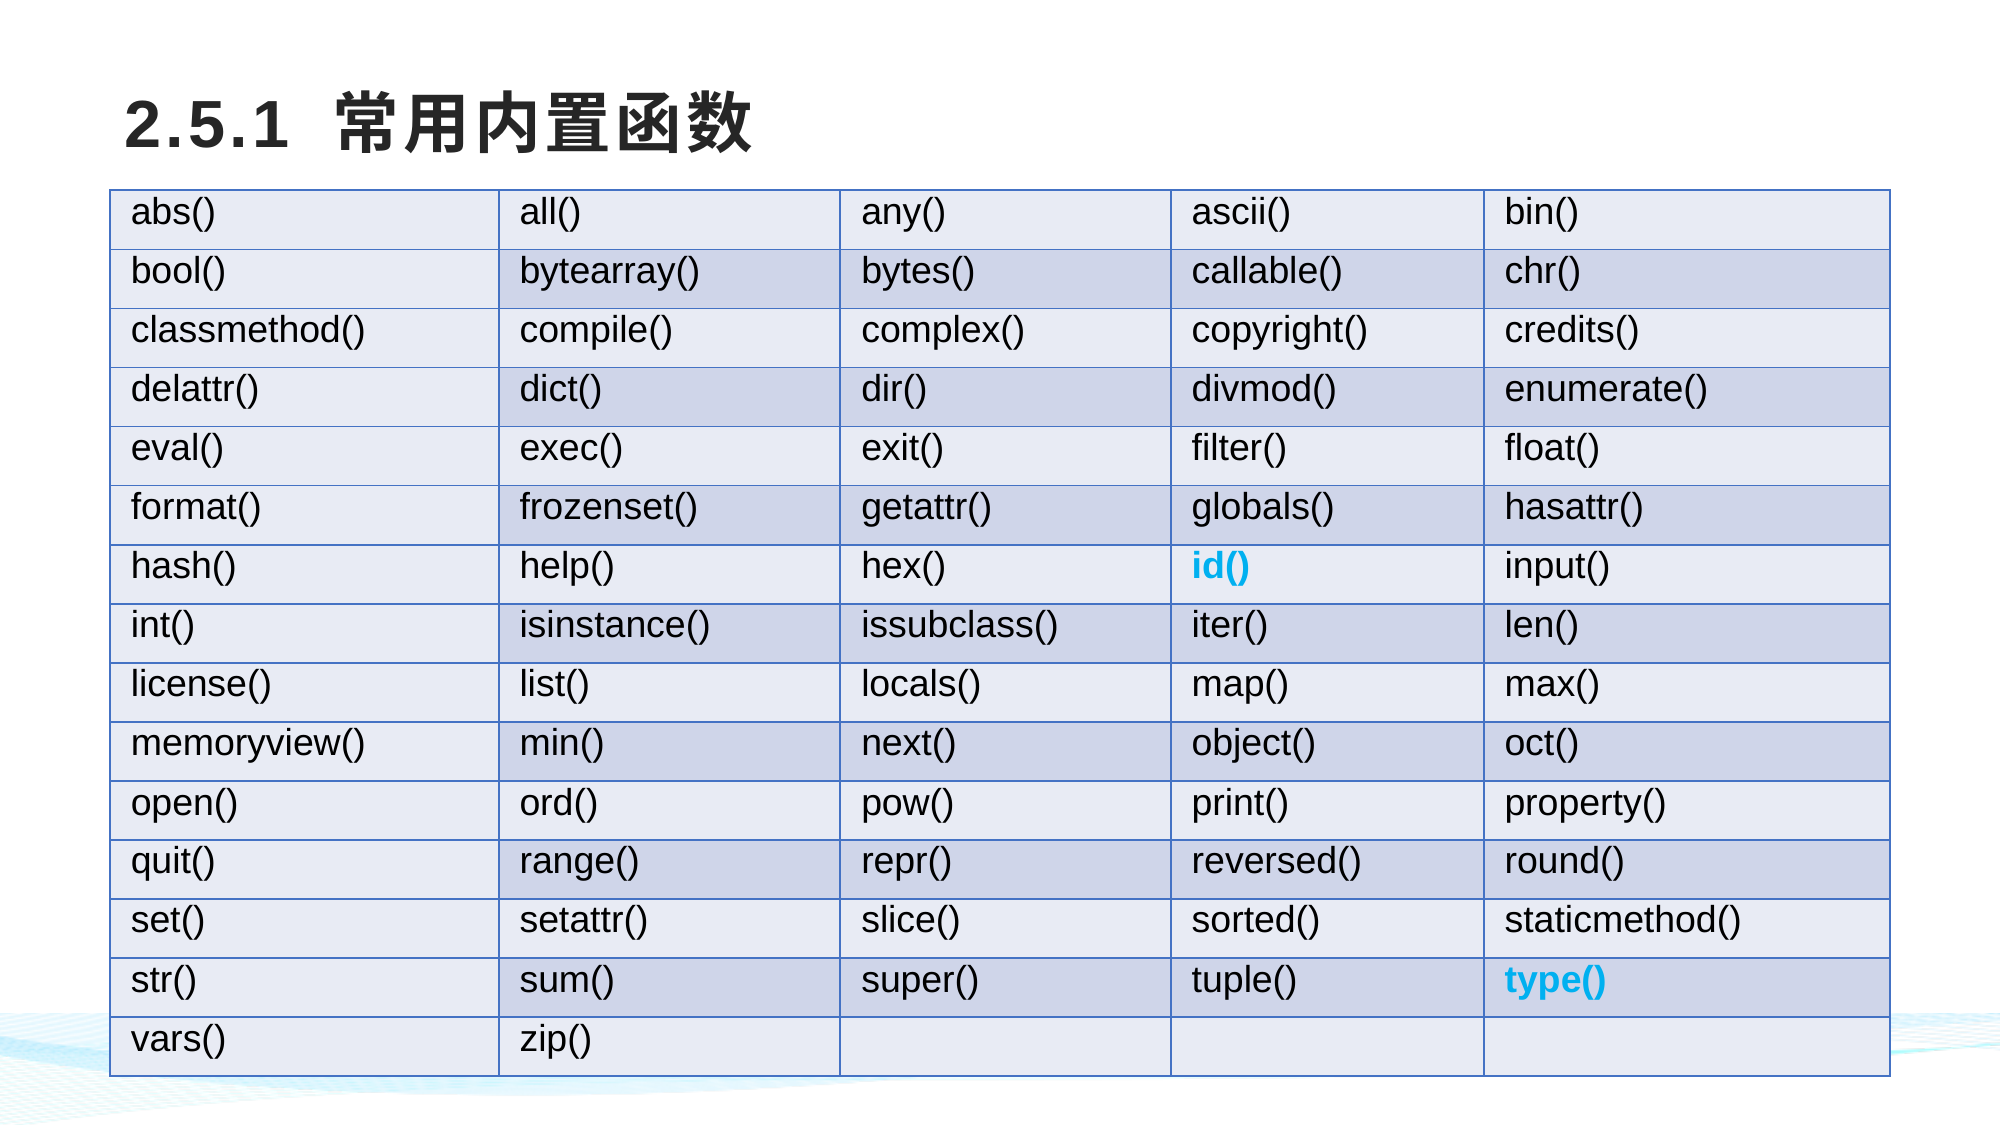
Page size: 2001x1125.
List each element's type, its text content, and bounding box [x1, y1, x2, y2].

table_cell print() [1172, 782, 1483, 839]
table_cell bytes() [841, 250, 1170, 308]
table_cell getattr() [841, 486, 1170, 544]
table_header ascii() [1172, 191, 1483, 249]
table_cell list() [500, 664, 839, 721]
table_cell reversed() [1172, 841, 1483, 898]
table_cell range() [500, 841, 839, 898]
table_cell bool() [111, 250, 498, 308]
table_cell property() [1485, 782, 1889, 839]
table_cell iter() [1172, 605, 1483, 662]
table_header abs() [111, 191, 498, 249]
picture [0, 1013, 2000, 1125]
table_cell id() [1172, 546, 1483, 603]
table_cell copyright() [1172, 309, 1483, 367]
table_cell locals() [841, 664, 1170, 721]
table_cell ord() [500, 782, 839, 839]
table_cell vars() [111, 1018, 498, 1075]
table_cell input() [1485, 546, 1889, 603]
table_cell [1172, 1018, 1483, 1075]
table_cell str() [111, 959, 498, 1016]
table_cell frozenset() [500, 486, 839, 544]
table_cell enumerate() [1485, 368, 1889, 426]
table_header any() [841, 191, 1170, 249]
table_cell staticmethod() [1485, 900, 1889, 957]
table_cell bytearray() [500, 250, 839, 308]
table_cell eval() [111, 427, 498, 485]
table_cell delattr() [111, 368, 498, 426]
table_cell hex() [841, 546, 1170, 603]
table_cell pow() [841, 782, 1170, 839]
table_cell len() [1485, 605, 1889, 662]
table_cell hash() [111, 546, 498, 603]
table_cell filter() [1172, 427, 1483, 485]
table_cell dict() [500, 368, 839, 426]
table_cell isinstance() [500, 605, 839, 662]
table_cell exit() [841, 427, 1170, 485]
table_cell license() [111, 664, 498, 721]
table_cell super() [841, 959, 1170, 1016]
table_cell classmethod() [111, 309, 498, 367]
table_cell object() [1172, 723, 1483, 780]
table_cell next() [841, 723, 1170, 780]
table_cell zip() [500, 1018, 839, 1075]
table_cell float() [1485, 427, 1889, 485]
table_cell repr() [841, 841, 1170, 898]
table_header bin() [1485, 191, 1889, 249]
table_cell map() [1172, 664, 1483, 721]
table_cell issubclass() [841, 605, 1170, 662]
title 2.5.1 常用内置函数 [109, 72, 1891, 189]
table_cell exec() [500, 427, 839, 485]
table_cell setattr() [500, 900, 839, 957]
table_cell chr() [1485, 250, 1889, 308]
table_cell dir() [841, 368, 1170, 426]
table_cell divmod() [1172, 368, 1483, 426]
table_cell help() [500, 546, 839, 603]
table_cell hasattr() [1485, 486, 1889, 544]
table_cell min() [500, 723, 839, 780]
table_cell type() [1485, 959, 1889, 1016]
table_cell oct() [1485, 723, 1889, 780]
table_cell round() [1485, 841, 1889, 898]
table_cell compile() [500, 309, 839, 367]
table_cell sorted() [1172, 900, 1483, 957]
table_cell open() [111, 782, 498, 839]
table_cell int() [111, 605, 498, 662]
table_cell tuple() [1172, 959, 1483, 1016]
table_cell callable() [1172, 250, 1483, 308]
table_cell sum() [500, 959, 839, 1016]
table_cell [1485, 1018, 1889, 1075]
table_cell quit() [111, 841, 498, 898]
table_cell memoryview() [111, 723, 498, 780]
table_cell complex() [841, 309, 1170, 367]
table_header all() [500, 191, 839, 249]
table_cell credits() [1485, 309, 1889, 367]
table_cell set() [111, 900, 498, 957]
table_cell [841, 1018, 1170, 1075]
table_cell slice() [841, 900, 1170, 957]
table_cell format() [111, 486, 498, 544]
table_cell max() [1485, 664, 1889, 721]
table_cell globals() [1172, 486, 1483, 544]
